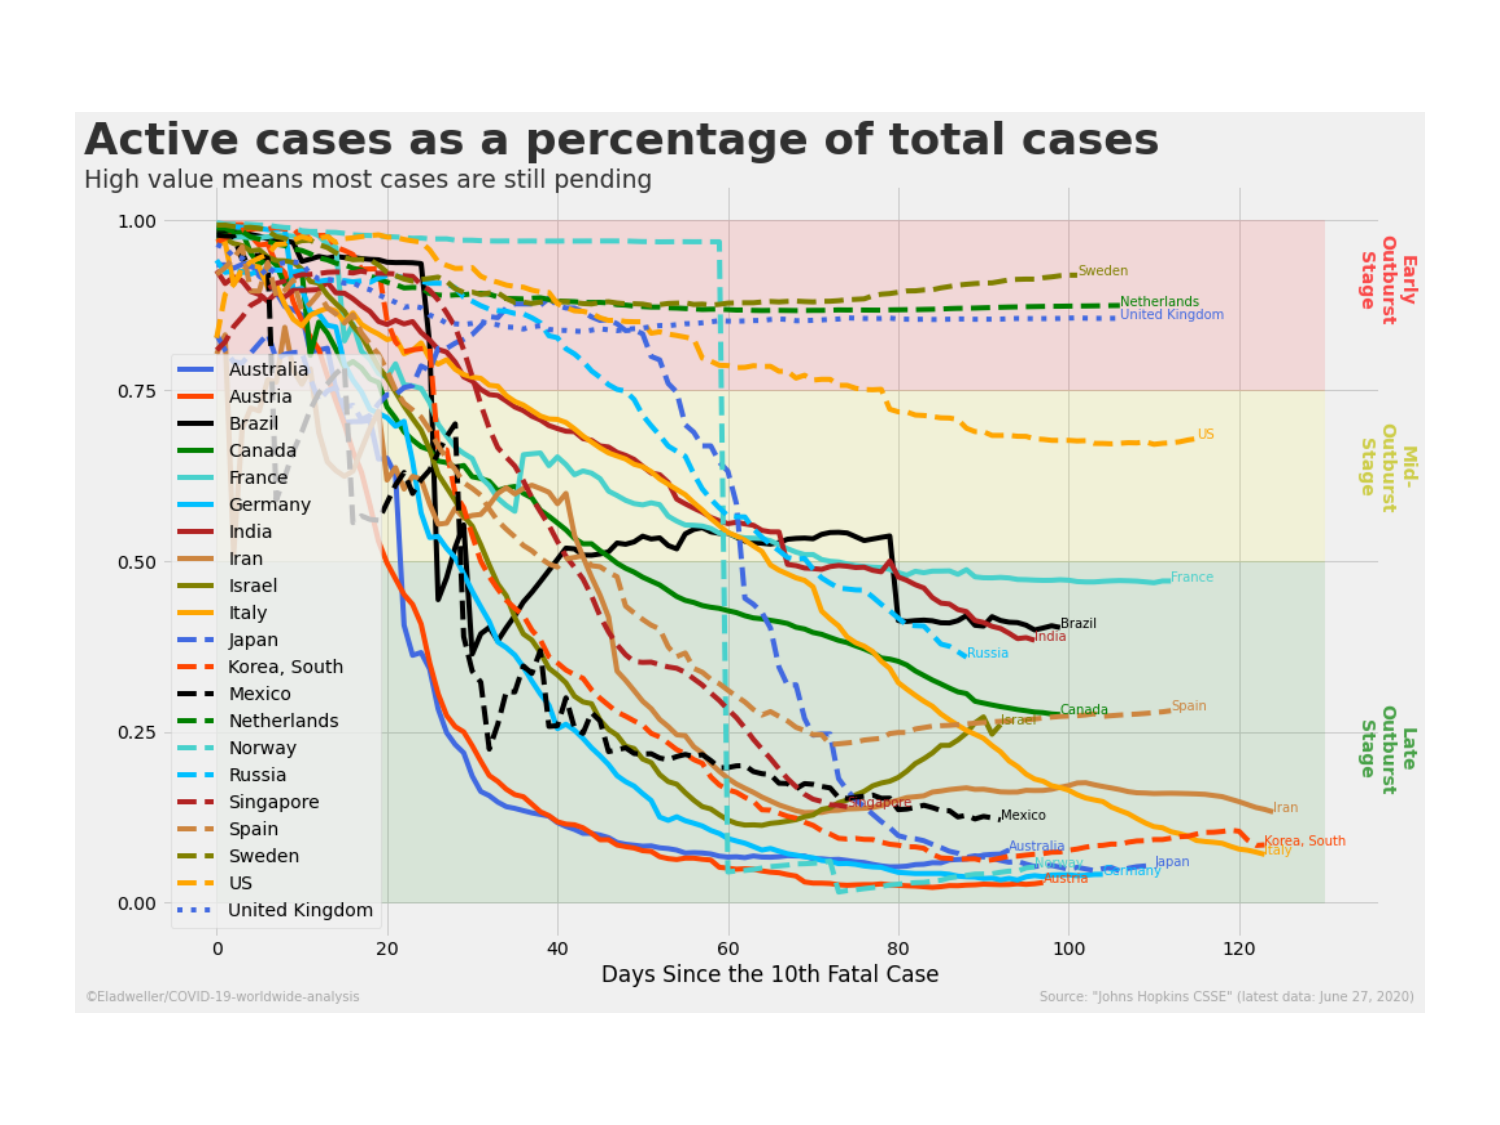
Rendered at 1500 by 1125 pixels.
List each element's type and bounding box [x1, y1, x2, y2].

picture [74, 112, 1426, 1013]
